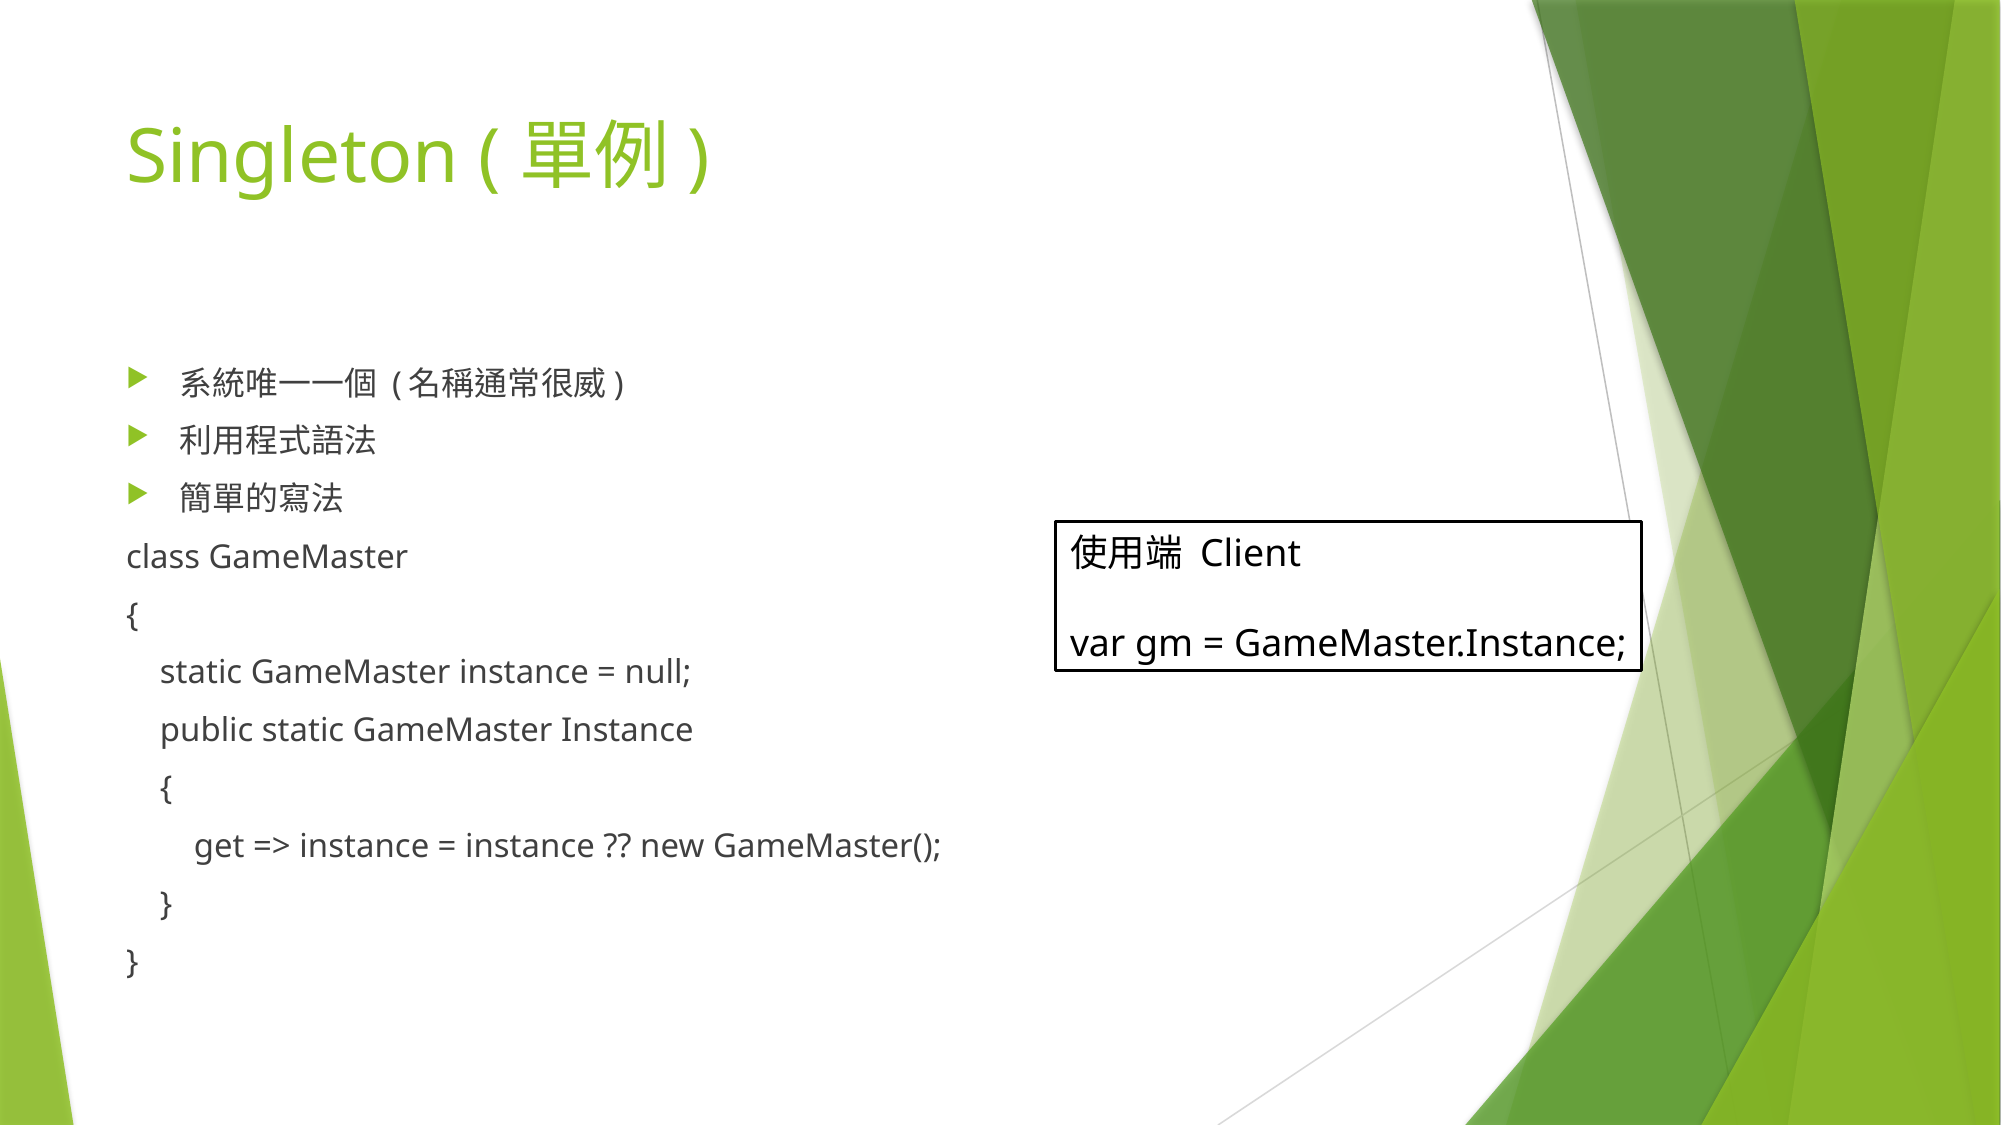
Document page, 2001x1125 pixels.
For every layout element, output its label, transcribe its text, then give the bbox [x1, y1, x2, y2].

text_box 使用端 Client var gm = GameMaster.Instance; [1054, 520, 1643, 672]
list 系統唯一一個 (名稱通常很威) 利用程式語法 簡單的寫法 class GameMaster { static GameMaster instance = null; public static GameMaster Instance { get => instance = instance ?? new GameMaster(); } } [111, 354, 1522, 992]
title Singleton (單例) [111, 99, 1522, 317]
